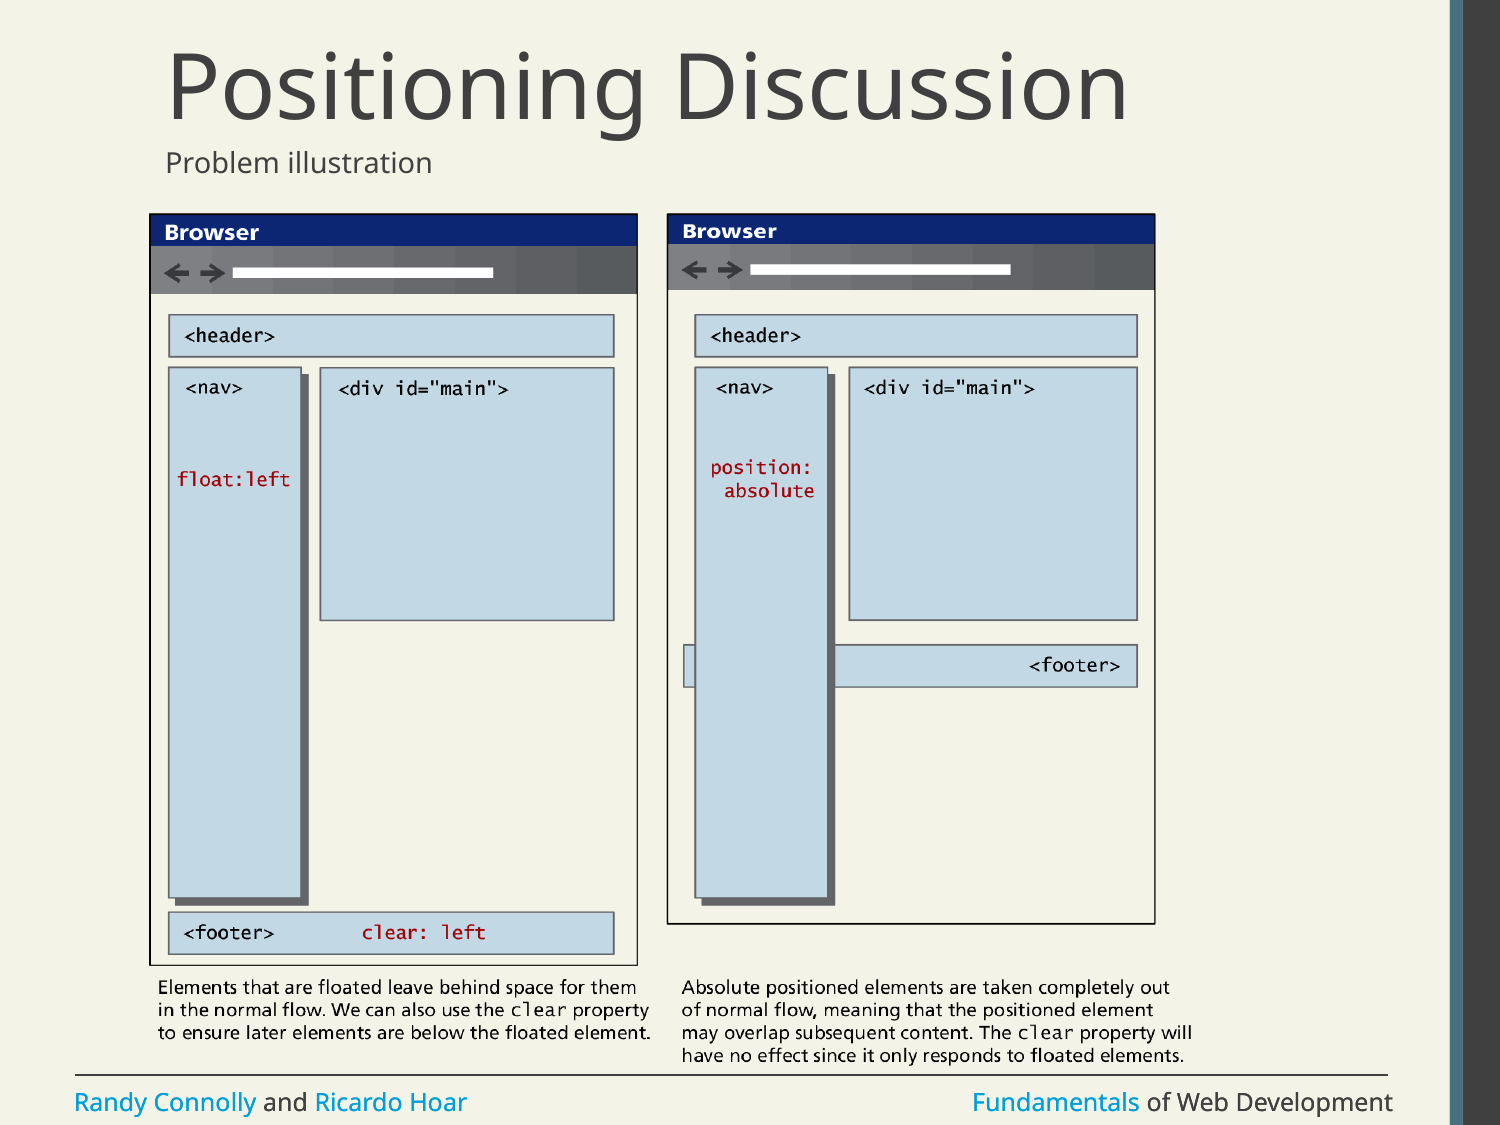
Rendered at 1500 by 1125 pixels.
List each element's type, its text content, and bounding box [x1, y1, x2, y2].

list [68, 212, 1276, 1066]
list Problem illustration [150, 137, 1200, 188]
title Positioning Discussion [150, 20, 1425, 188]
